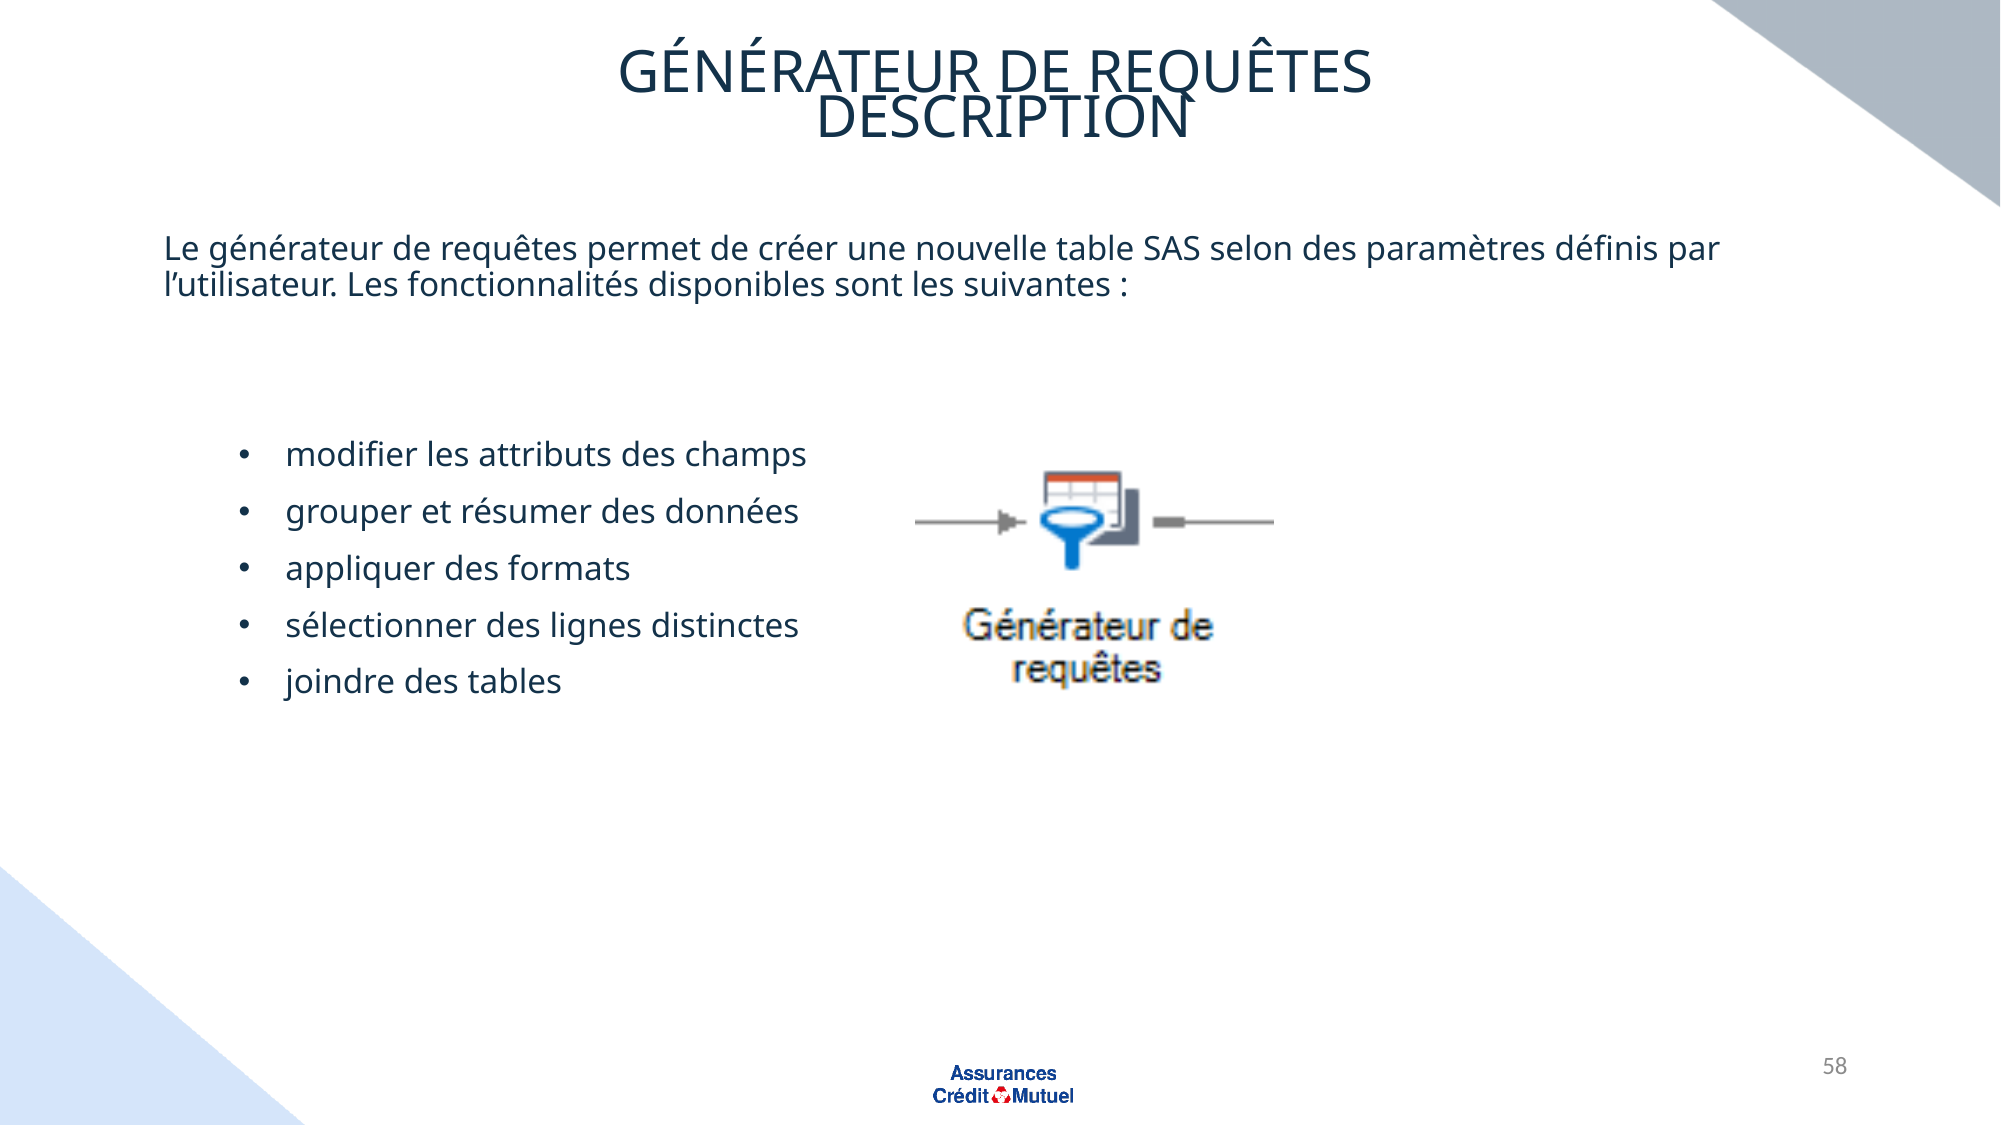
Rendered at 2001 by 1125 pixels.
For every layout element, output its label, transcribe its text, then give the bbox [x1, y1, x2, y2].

picture [933, 1065, 1073, 1103]
picture [1709, 0, 2000, 207]
picture [915, 441, 1274, 729]
text_box description [267, 79, 1740, 159]
picture [0, 866, 308, 1125]
slide_number 58 [1412, 1042, 1863, 1103]
title Générateur de requêtes [267, 34, 1740, 79]
list Le générateur de requêtes permet de créer une nouvelle table SAS selon des paramètres définis par l’utilisateur. Les fonctionnalités disponibles sont les suivantes : modifier les attributs des champs grouper et résumer des données appliquer des formats sélectionner des lignes distinctes joindre des tables [148, 224, 1874, 1022]
